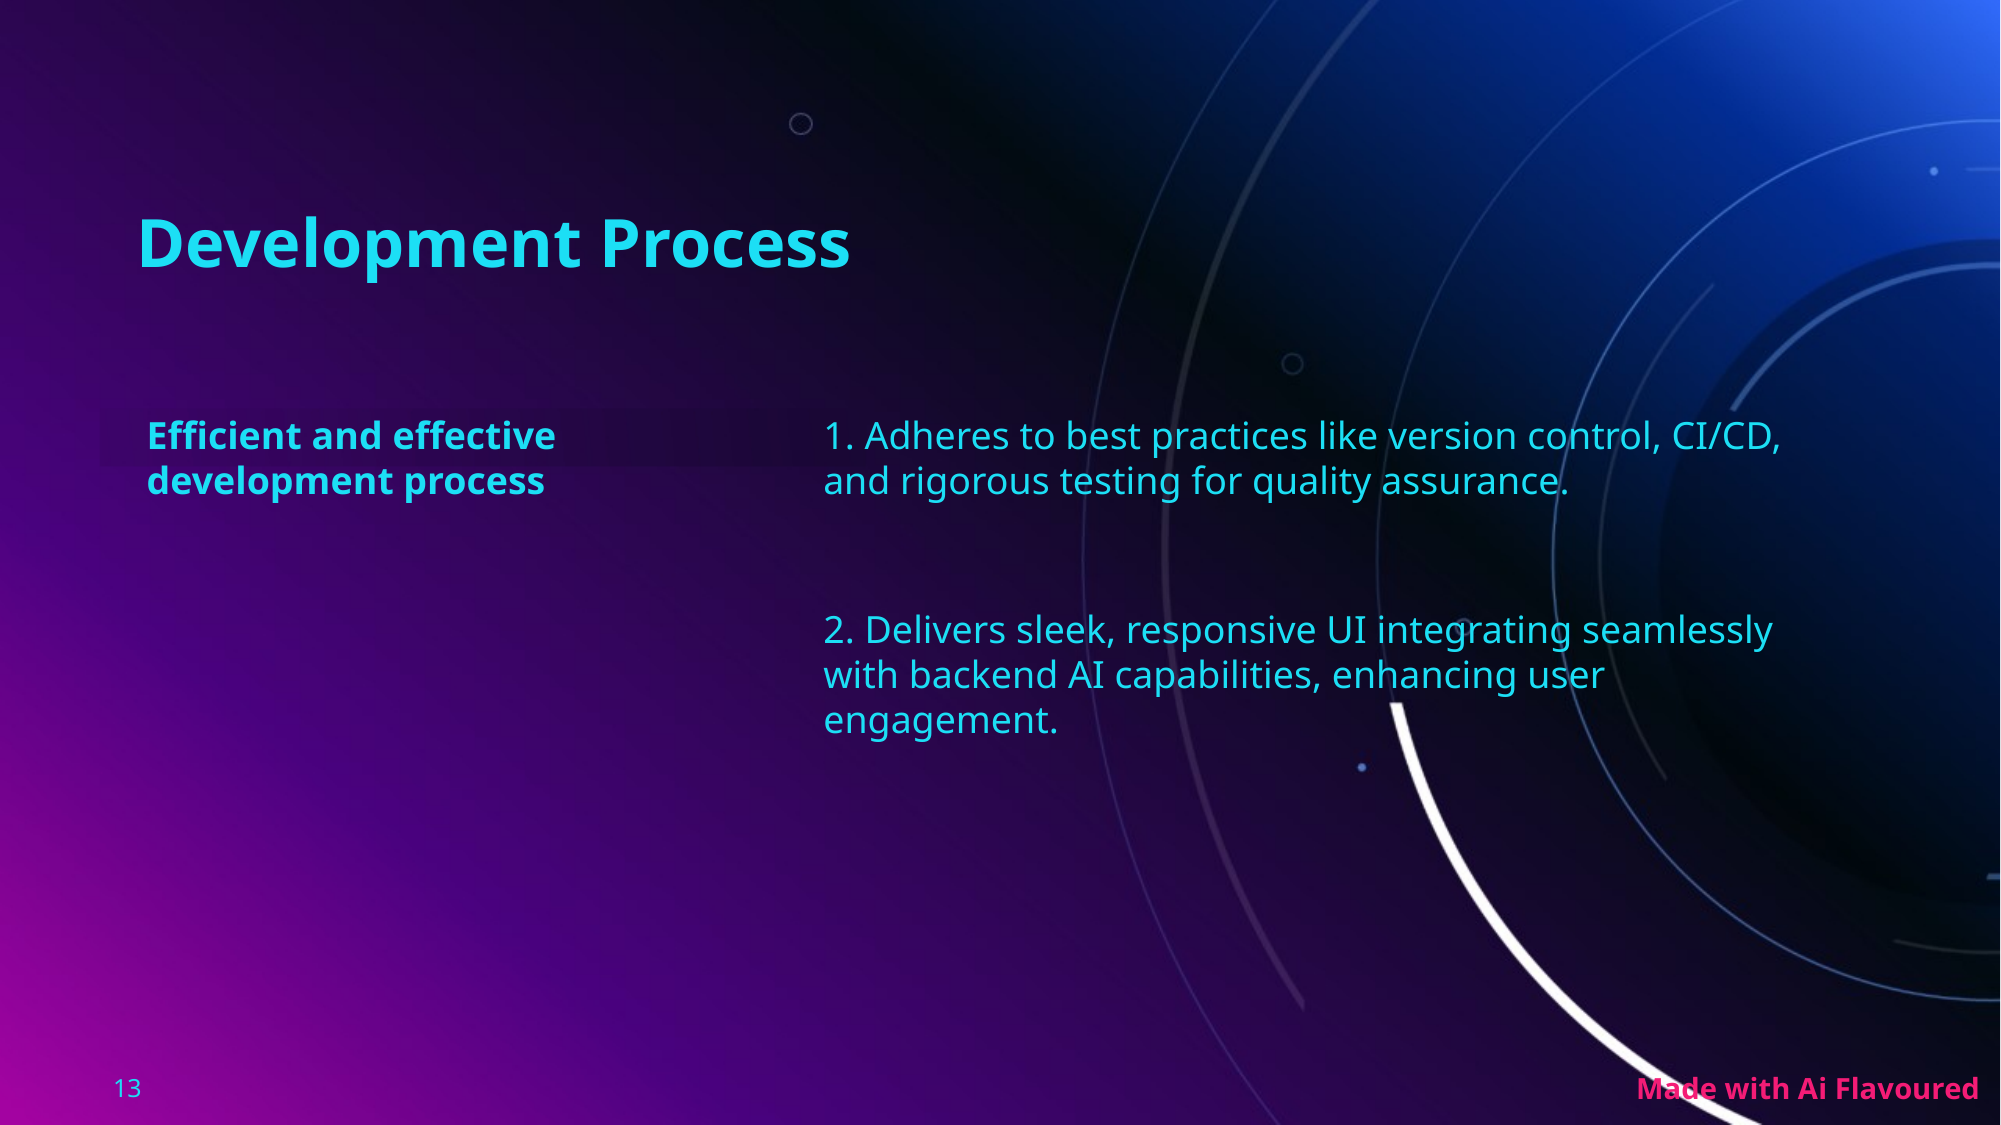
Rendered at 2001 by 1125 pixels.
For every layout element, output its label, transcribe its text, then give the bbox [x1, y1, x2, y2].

list Efficient and effective development process [131, 404, 752, 1016]
list 1. Adheres to best practices like version control, CI/CD, and rigorous testing for quality assurance. 2. Delivers sleek, responsive UI integrating seamlessly with backend AI capabilities, enhancing user engagement. [808, 404, 1845, 1016]
title Development Process [121, 70, 1844, 288]
picture [0, 0, 2001, 1125]
list 13 [75, 1057, 180, 1118]
